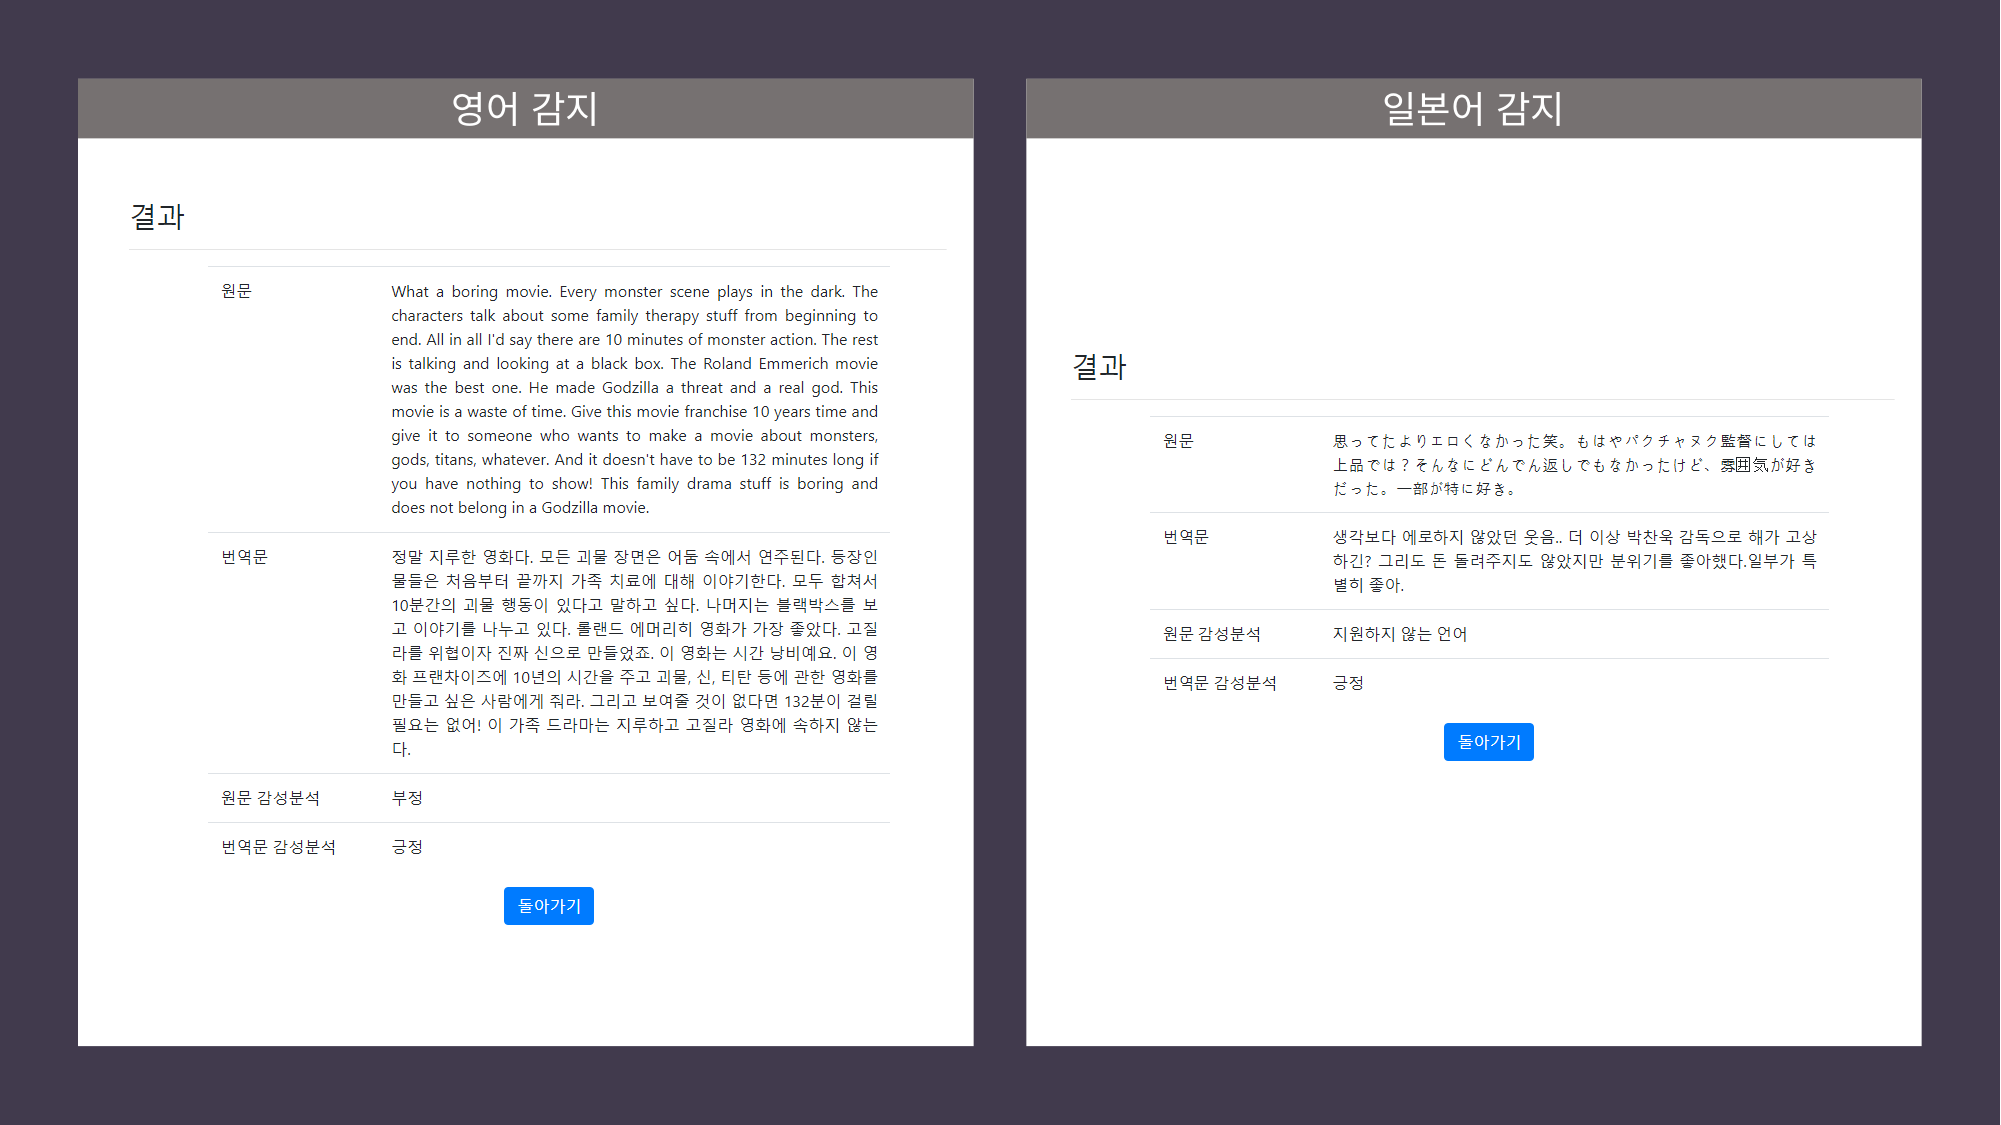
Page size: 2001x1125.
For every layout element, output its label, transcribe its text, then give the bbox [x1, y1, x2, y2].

picture [1053, 320, 1895, 804]
text_box [0, 0, 2000, 1125]
picture [105, 179, 947, 946]
text_box 일본어 감지 [1026, 78, 1922, 139]
text_box 영어 감지 [78, 78, 974, 139]
text_box [1025, 78, 1923, 1047]
text_box [77, 78, 975, 1047]
